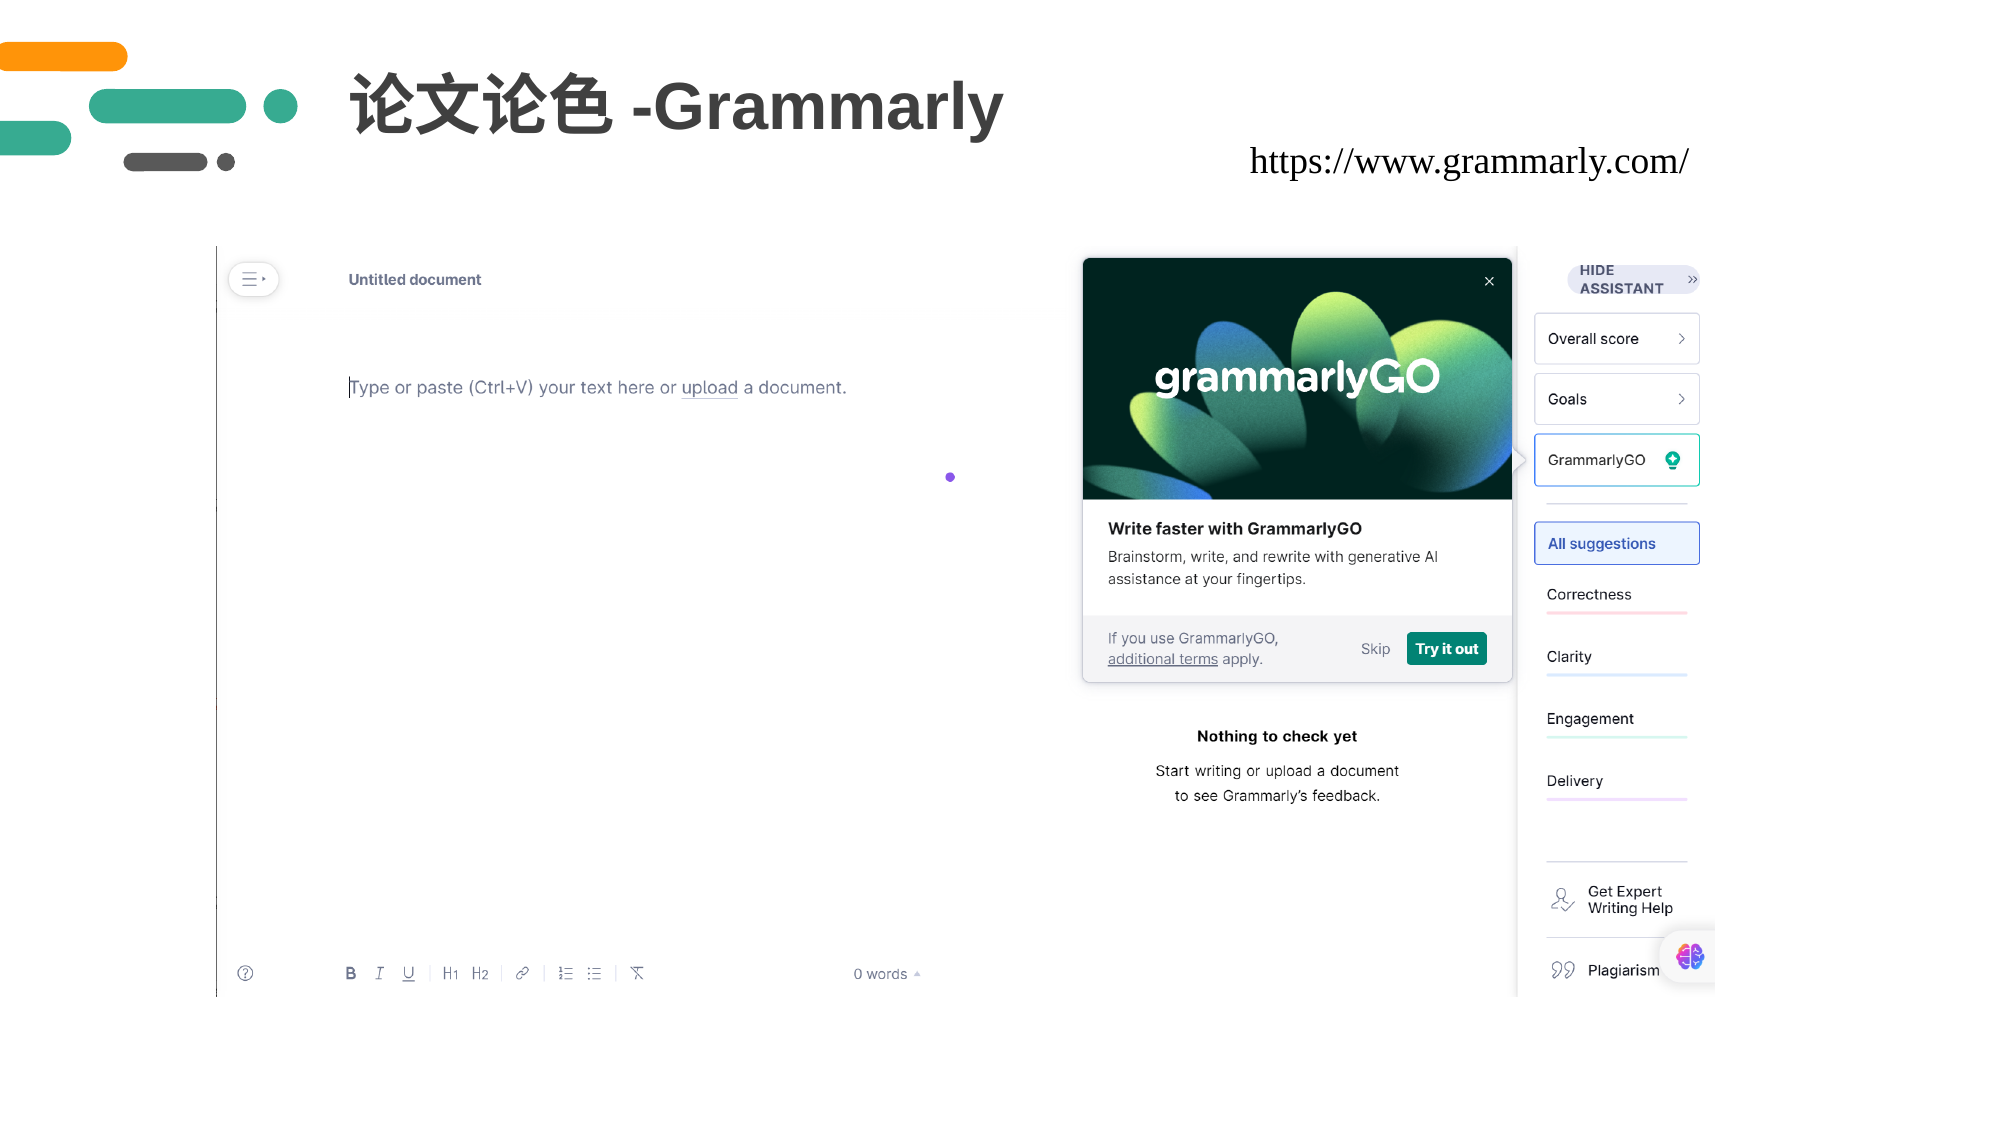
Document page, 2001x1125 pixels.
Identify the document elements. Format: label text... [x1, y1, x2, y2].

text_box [0, 41, 1016, 172]
text_box https://www.grammarly.com/ [1234, 128, 1705, 189]
picture [216, 246, 1715, 997]
